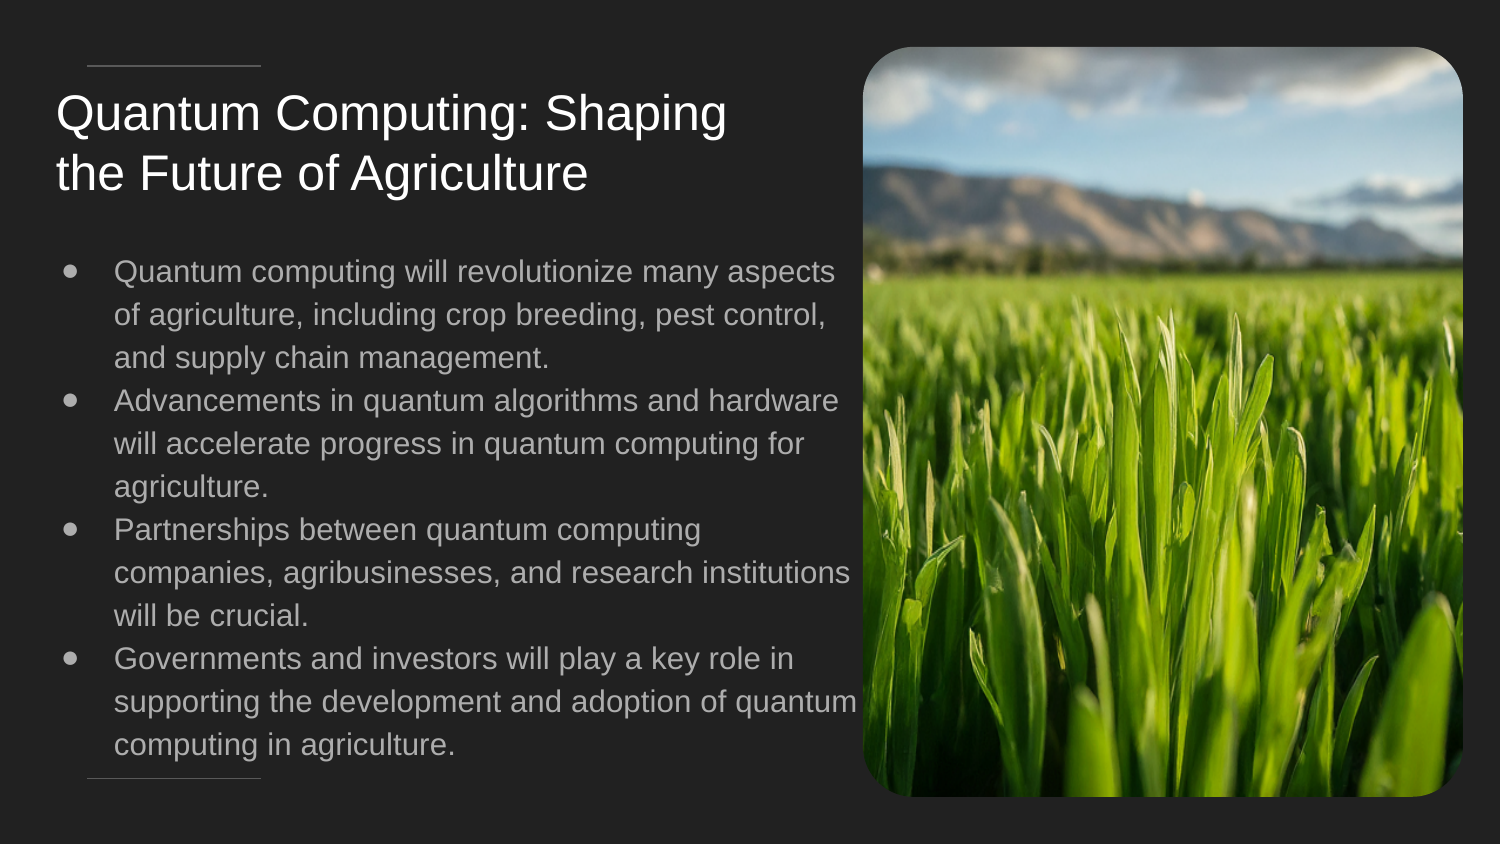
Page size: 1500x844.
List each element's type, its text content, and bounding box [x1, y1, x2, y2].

picture [862, 46, 1464, 798]
title Quantum Computing: Shaping the Future of Agriculture [55, 80, 807, 224]
list Quantum computing will revolutionize many aspects of agriculture, including crop breeding, pest control, and supply chain management. Advancements in quantum algorithms and hardware will accelerate progress in quantum computing for agriculture. Partnerships between quantum computing companies, agribusinesses, and research institutions will be crucial. Governments and investors will play a key role in supporting the development and adoption of quantum computing in agriculture. [38, 239, 857, 768]
